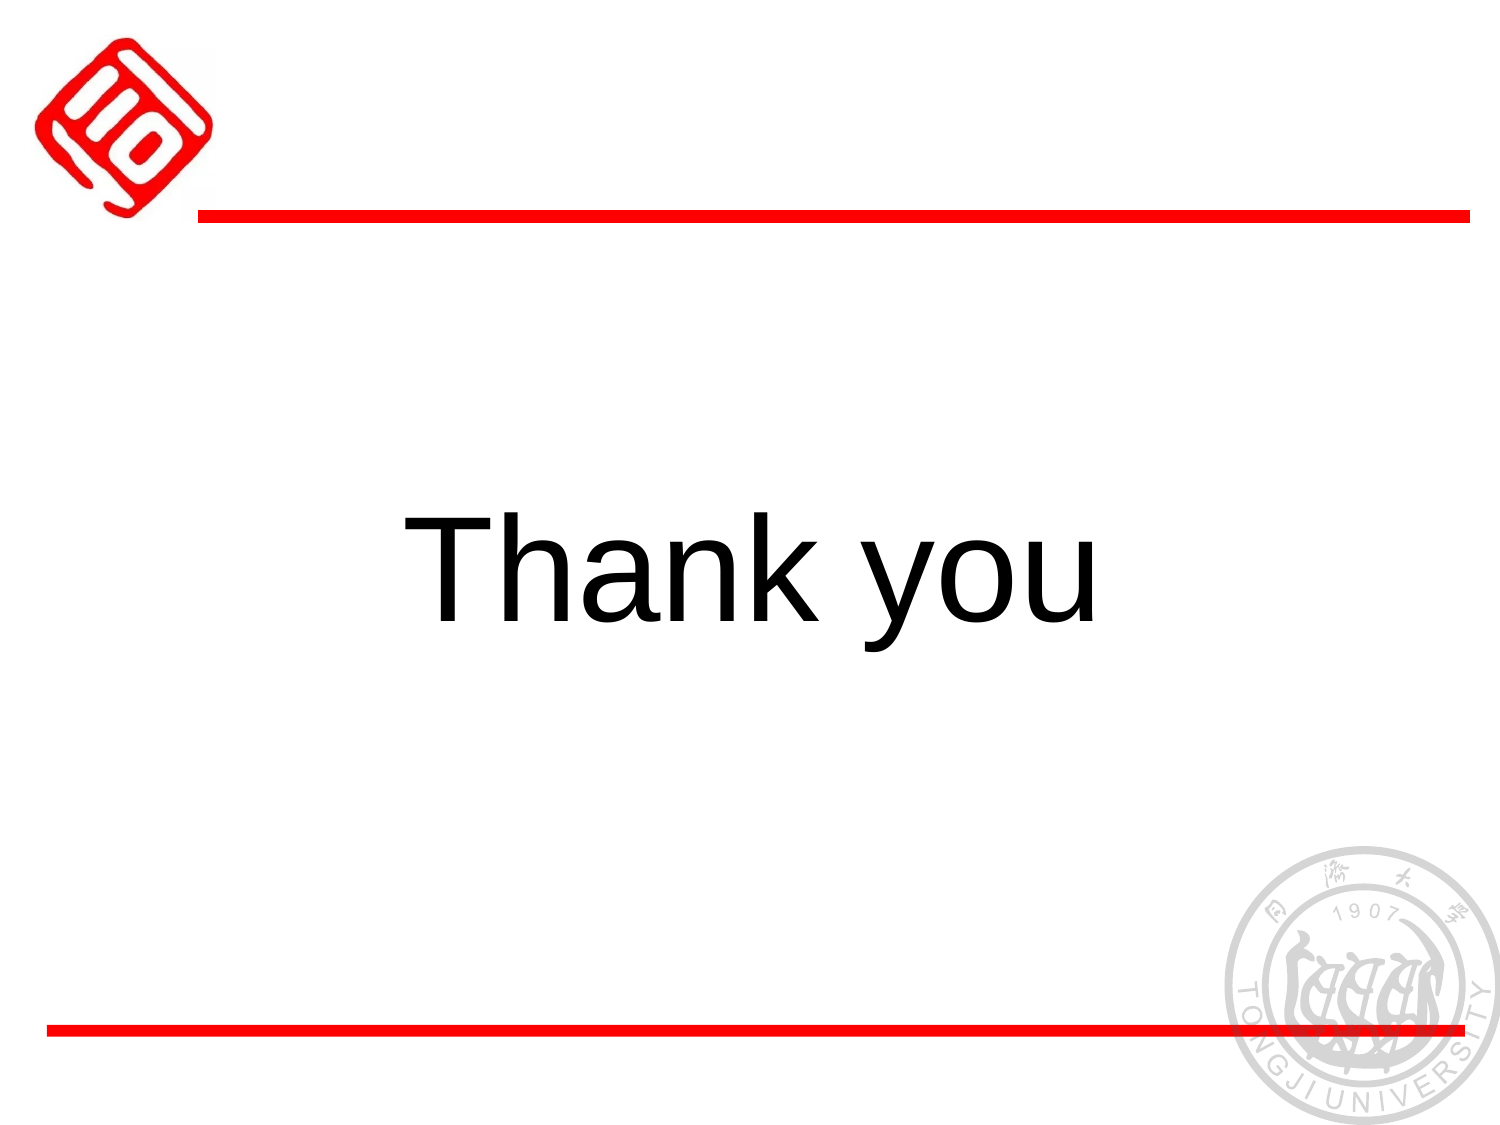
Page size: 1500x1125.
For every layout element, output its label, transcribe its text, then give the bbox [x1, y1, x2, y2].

text_box Thank you [387, 463, 1119, 659]
picture [31, 34, 216, 221]
